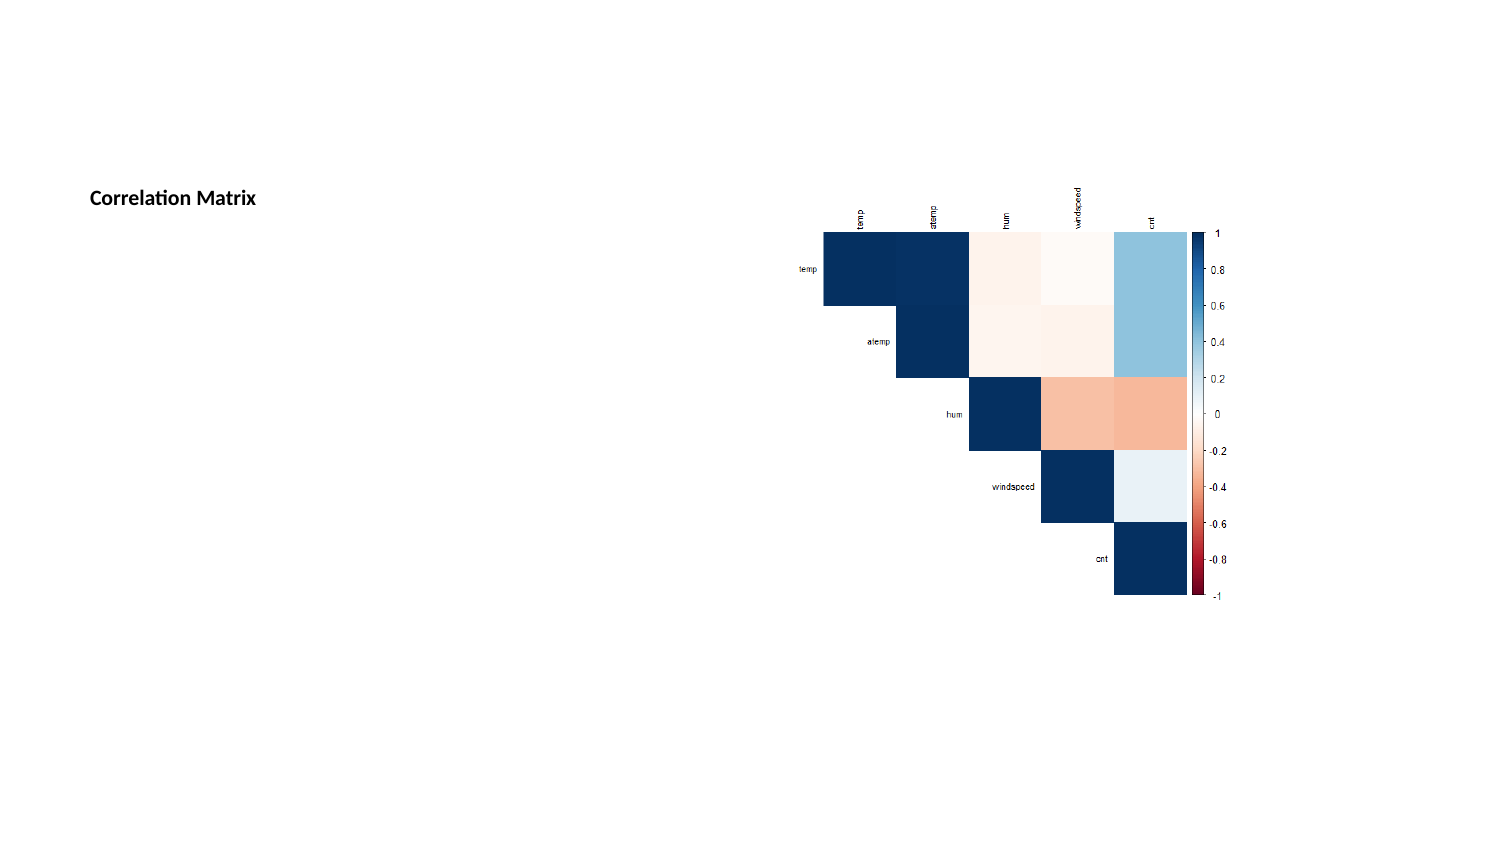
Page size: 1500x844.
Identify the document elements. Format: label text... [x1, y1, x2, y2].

picture [585, 183, 1424, 603]
list Correlation Matrix [75, 176, 569, 754]
